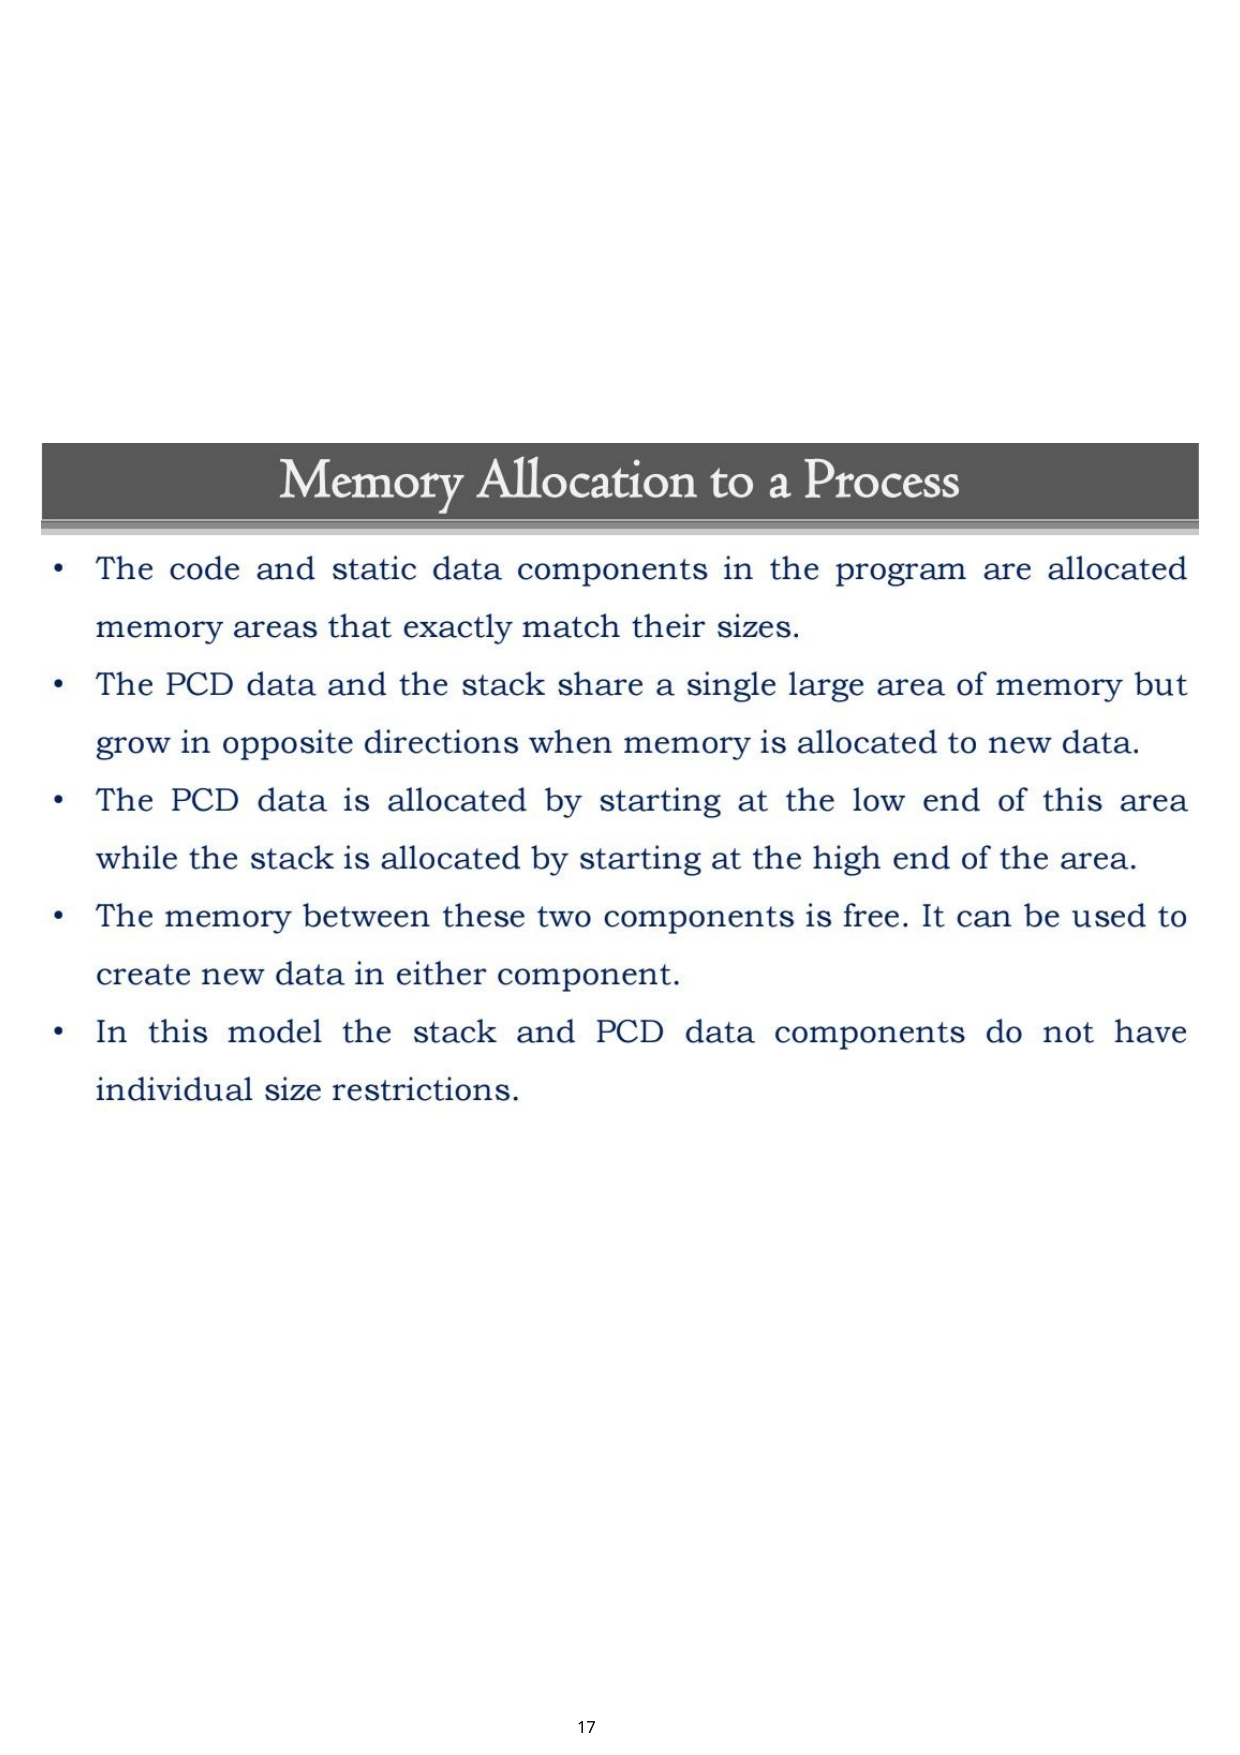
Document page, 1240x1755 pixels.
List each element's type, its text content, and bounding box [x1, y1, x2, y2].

picture [41, 442, 1199, 1113]
slide_number 17 [570, 1713, 605, 1755]
